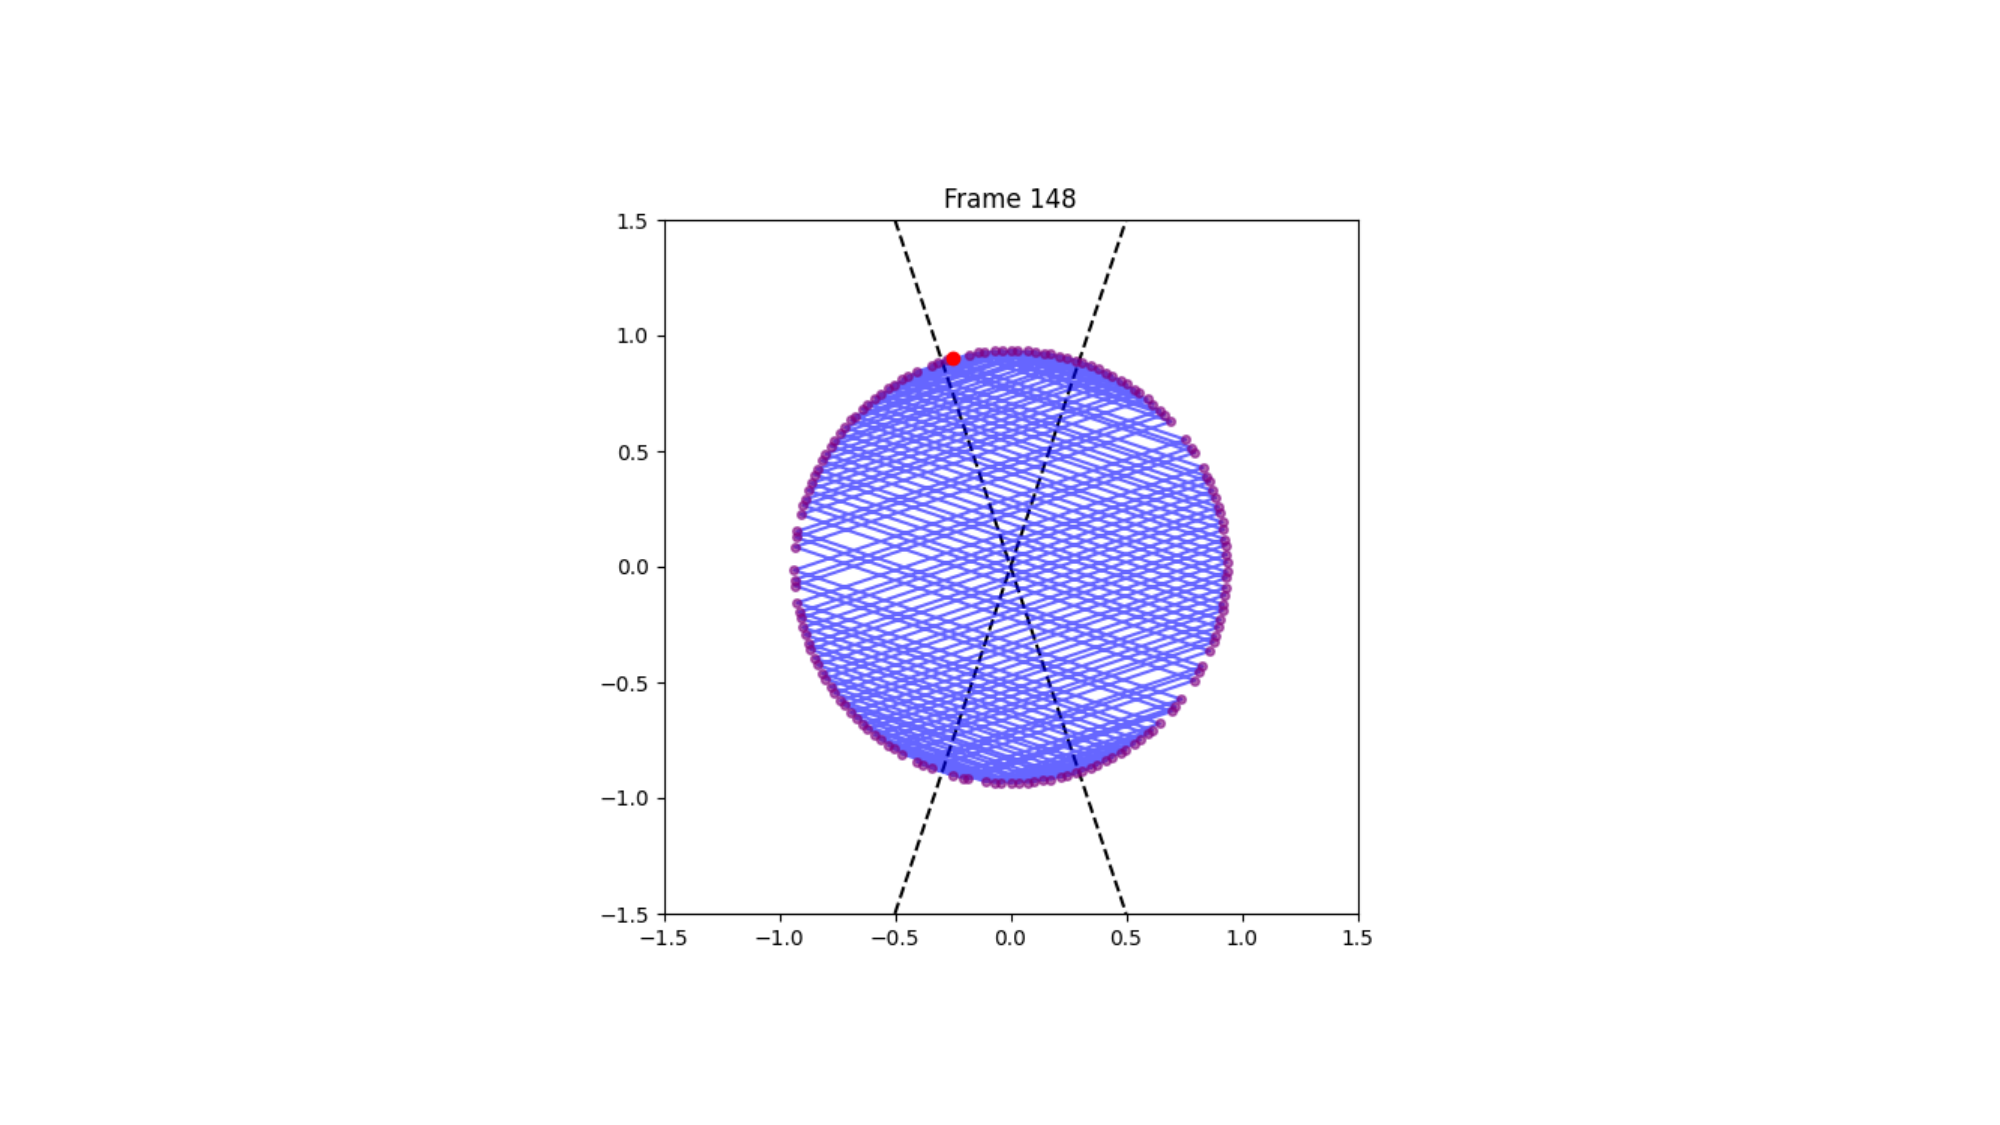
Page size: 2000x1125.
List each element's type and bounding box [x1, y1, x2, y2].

picture [549, 112, 1450, 1013]
